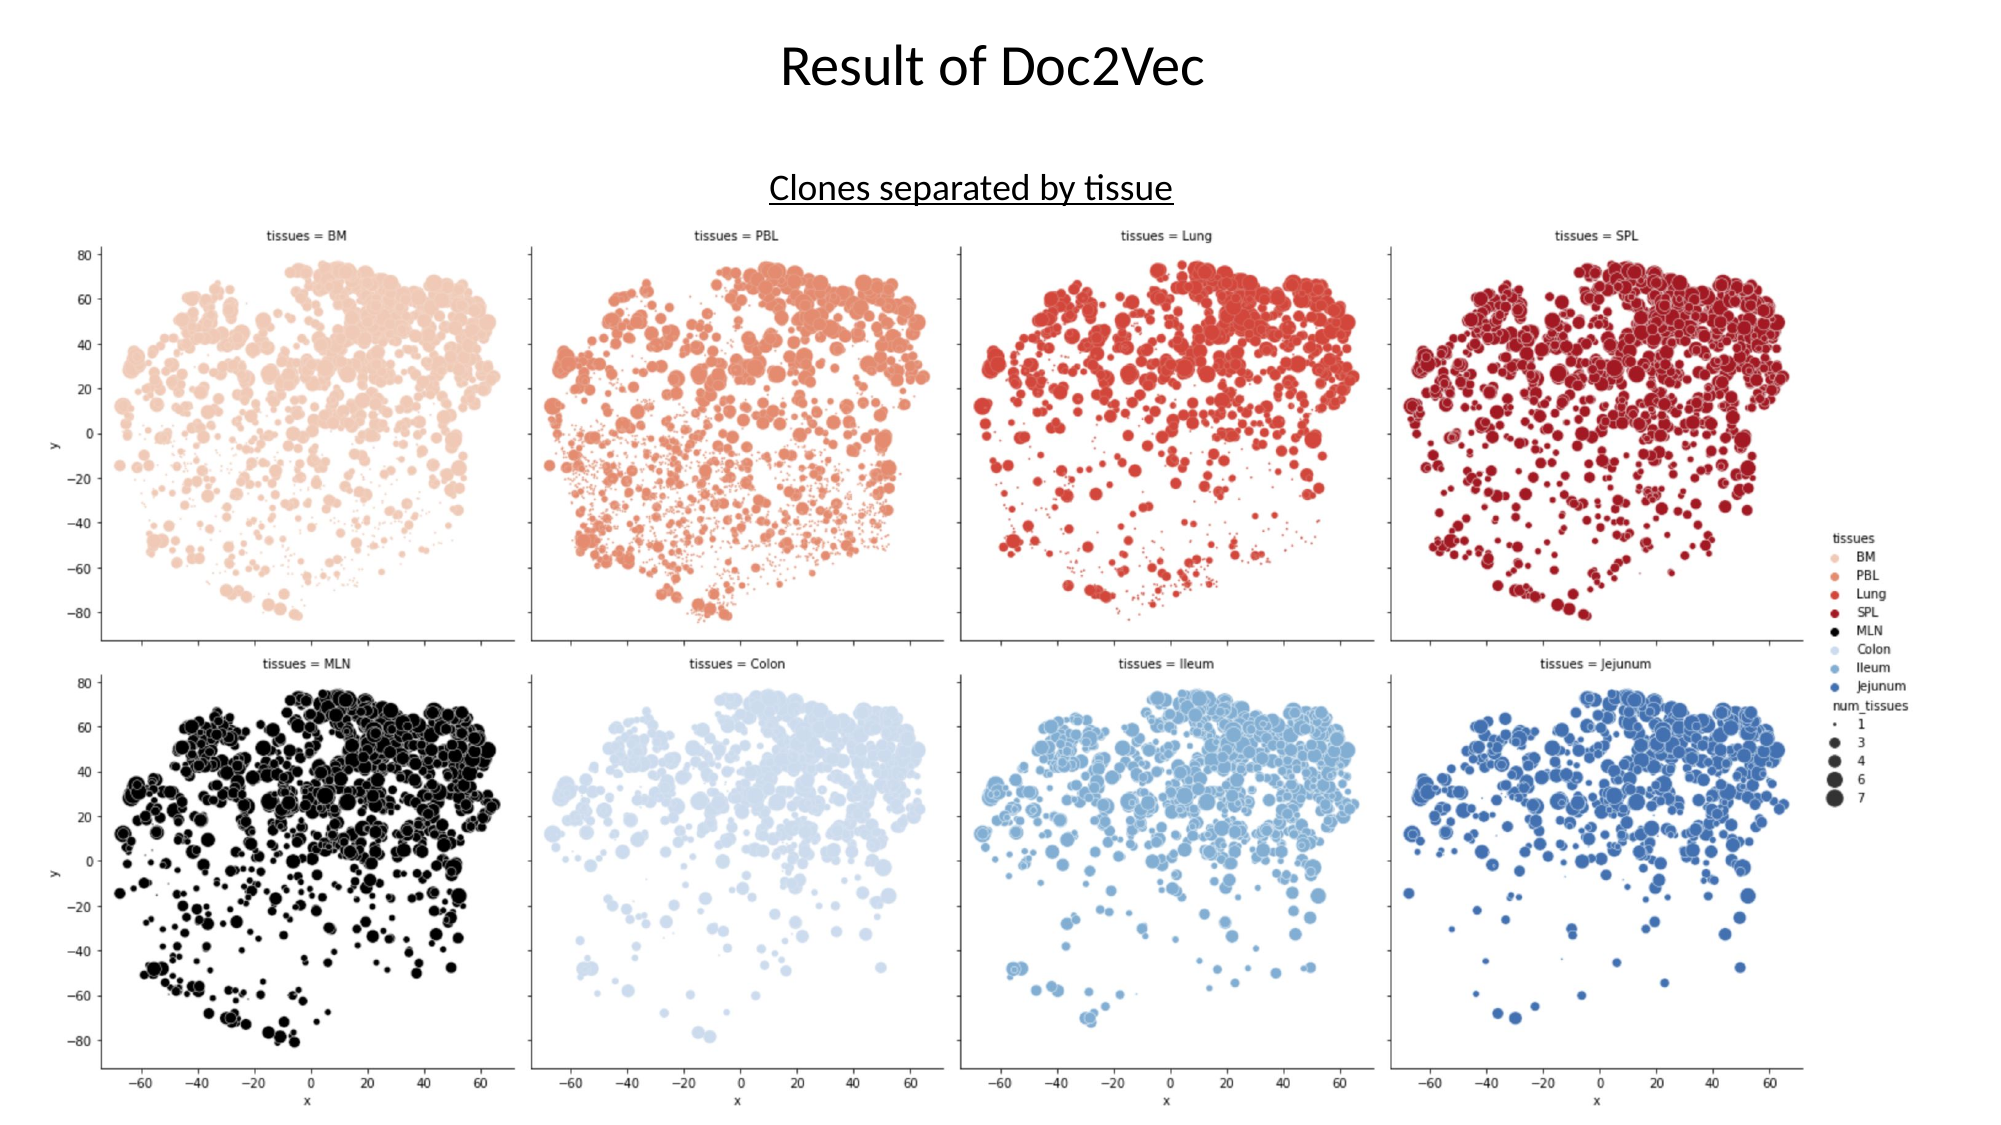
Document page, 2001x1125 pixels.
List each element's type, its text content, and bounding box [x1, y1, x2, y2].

text_box Clones separated by tissue [754, 155, 1189, 215]
text_box Result of Doc2Vec [765, 19, 1221, 105]
picture [39, 215, 1939, 1114]
